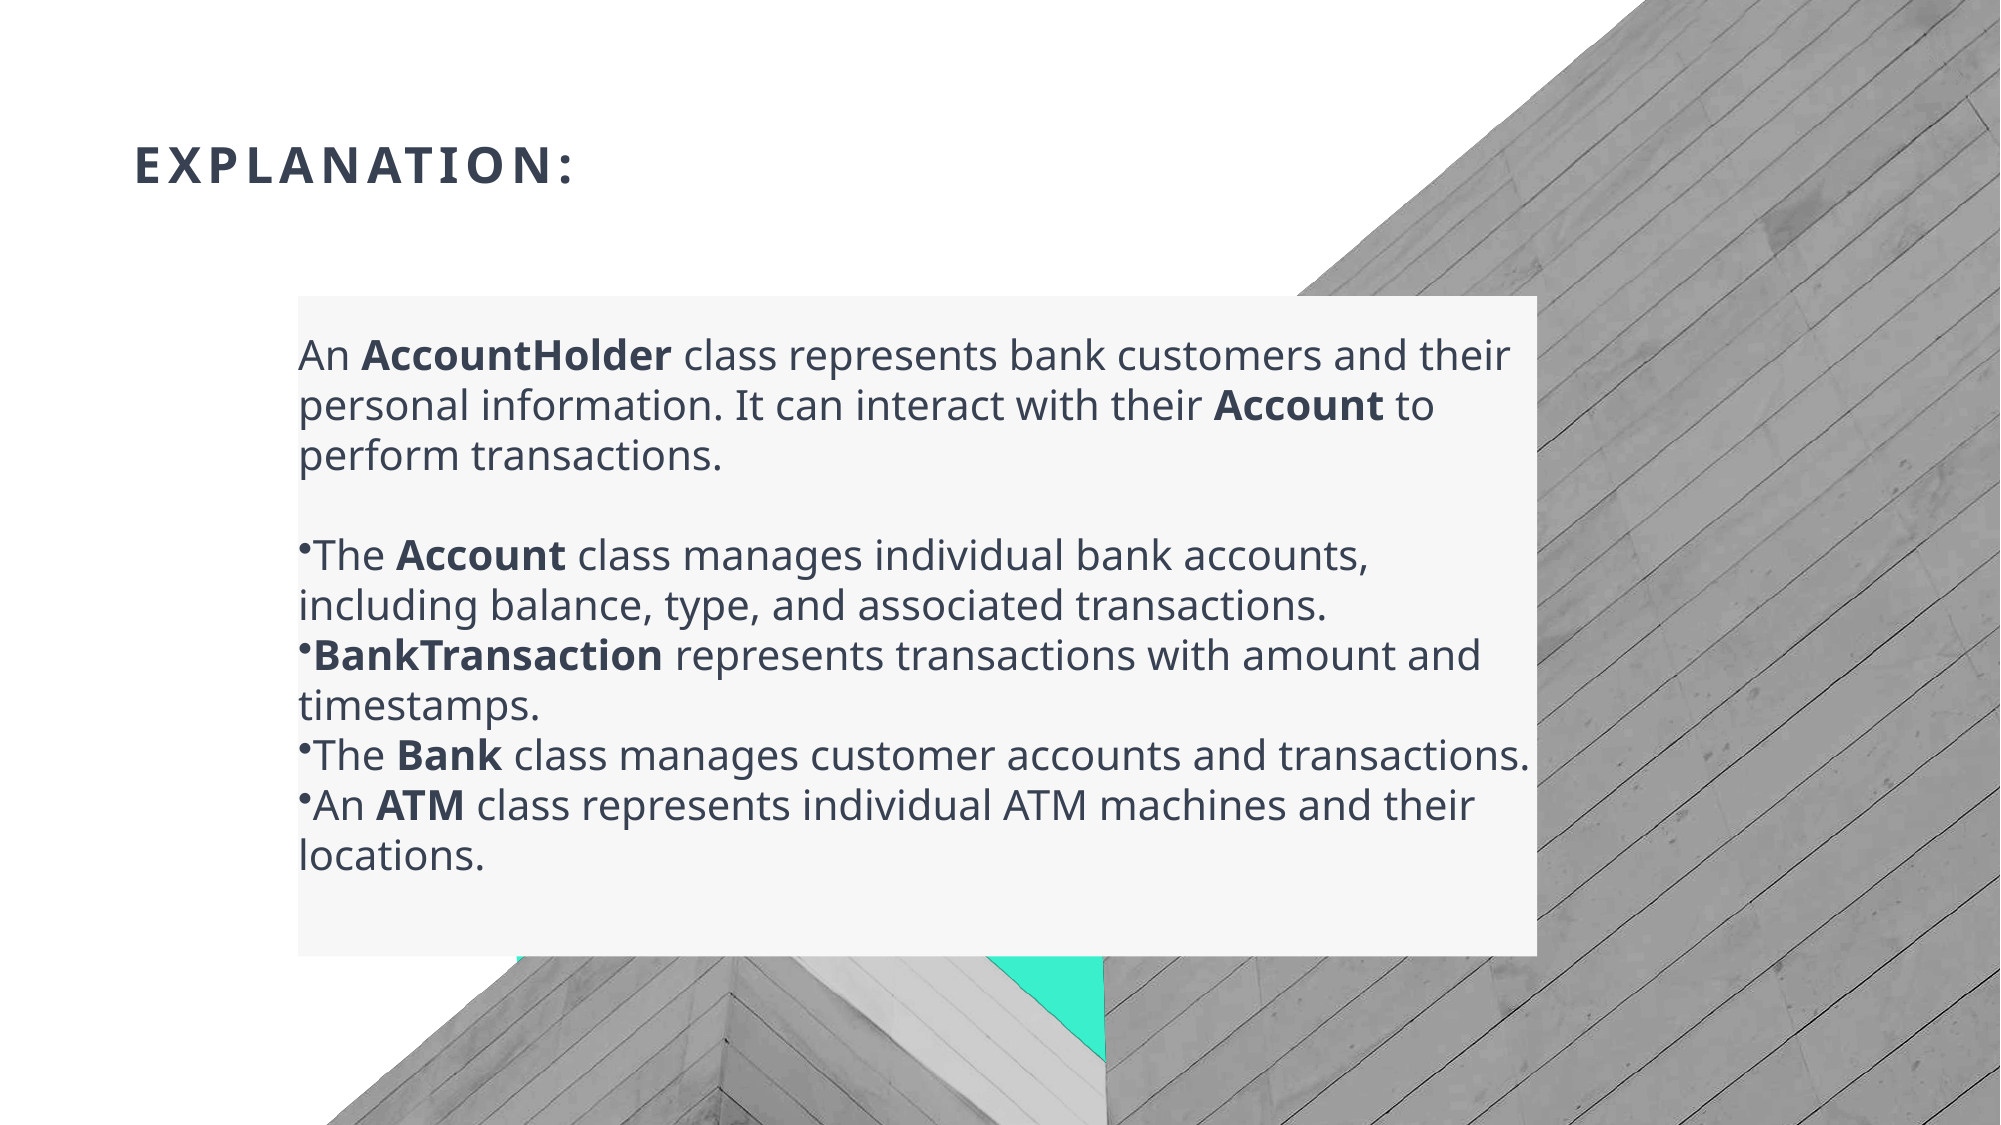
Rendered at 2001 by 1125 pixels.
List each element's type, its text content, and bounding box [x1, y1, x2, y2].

picture [124, 0, 2000, 1125]
subtitle Explanation: [133, 103, 1351, 199]
text_box An AccountHolder class represents bank customers and their personal information. It can interact with their Account to perform transactions. The Account class manages individual bank accounts, including balance, type, and associated transactions. BankTransaction represents transactions with amount and timestamps. The Bank class manages customer accounts and transactions. An ATM class represents individual ATM machines and their locations. [298, 296, 1538, 957]
